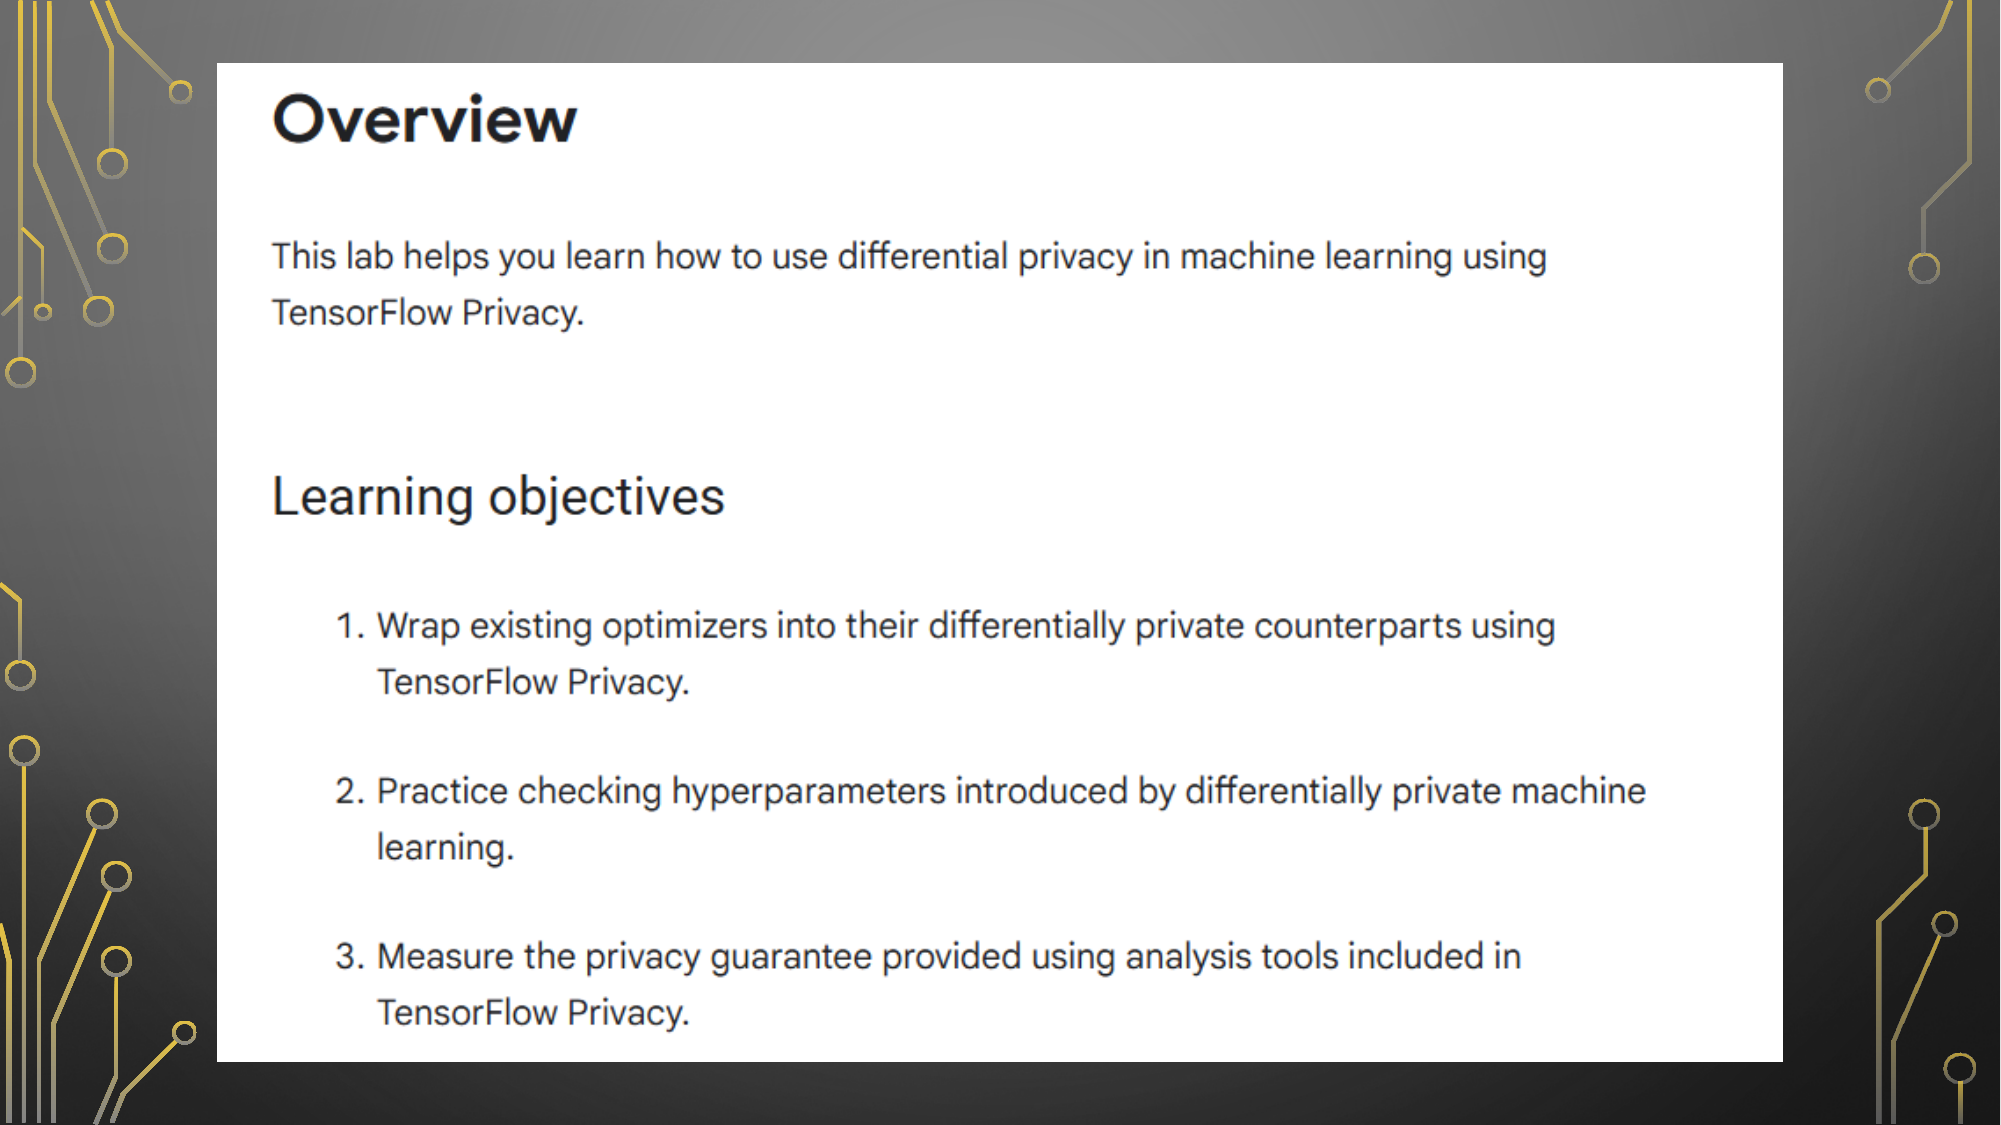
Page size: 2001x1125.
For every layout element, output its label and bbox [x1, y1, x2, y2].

picture [217, 63, 1783, 1062]
